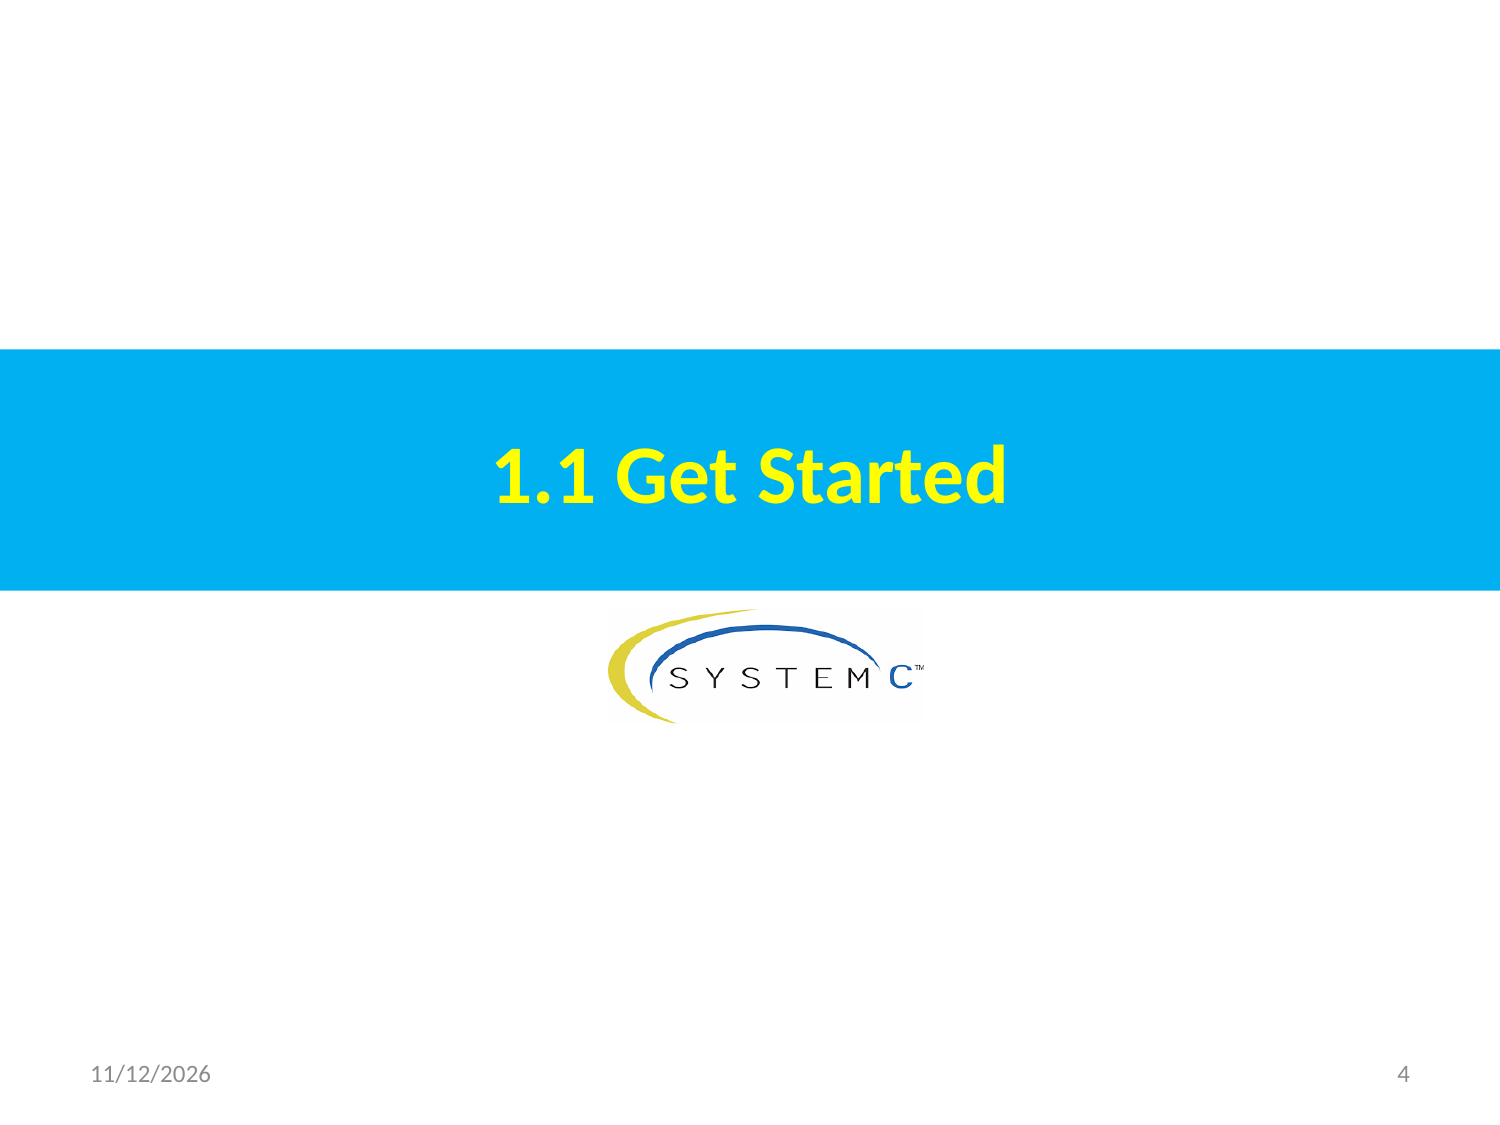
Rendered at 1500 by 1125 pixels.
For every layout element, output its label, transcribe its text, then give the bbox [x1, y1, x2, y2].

slide_number 4 [1074, 1042, 1425, 1103]
title 1.1 Get Started [0, 349, 1500, 591]
picture [608, 609, 924, 724]
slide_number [75, 1042, 425, 1103]
